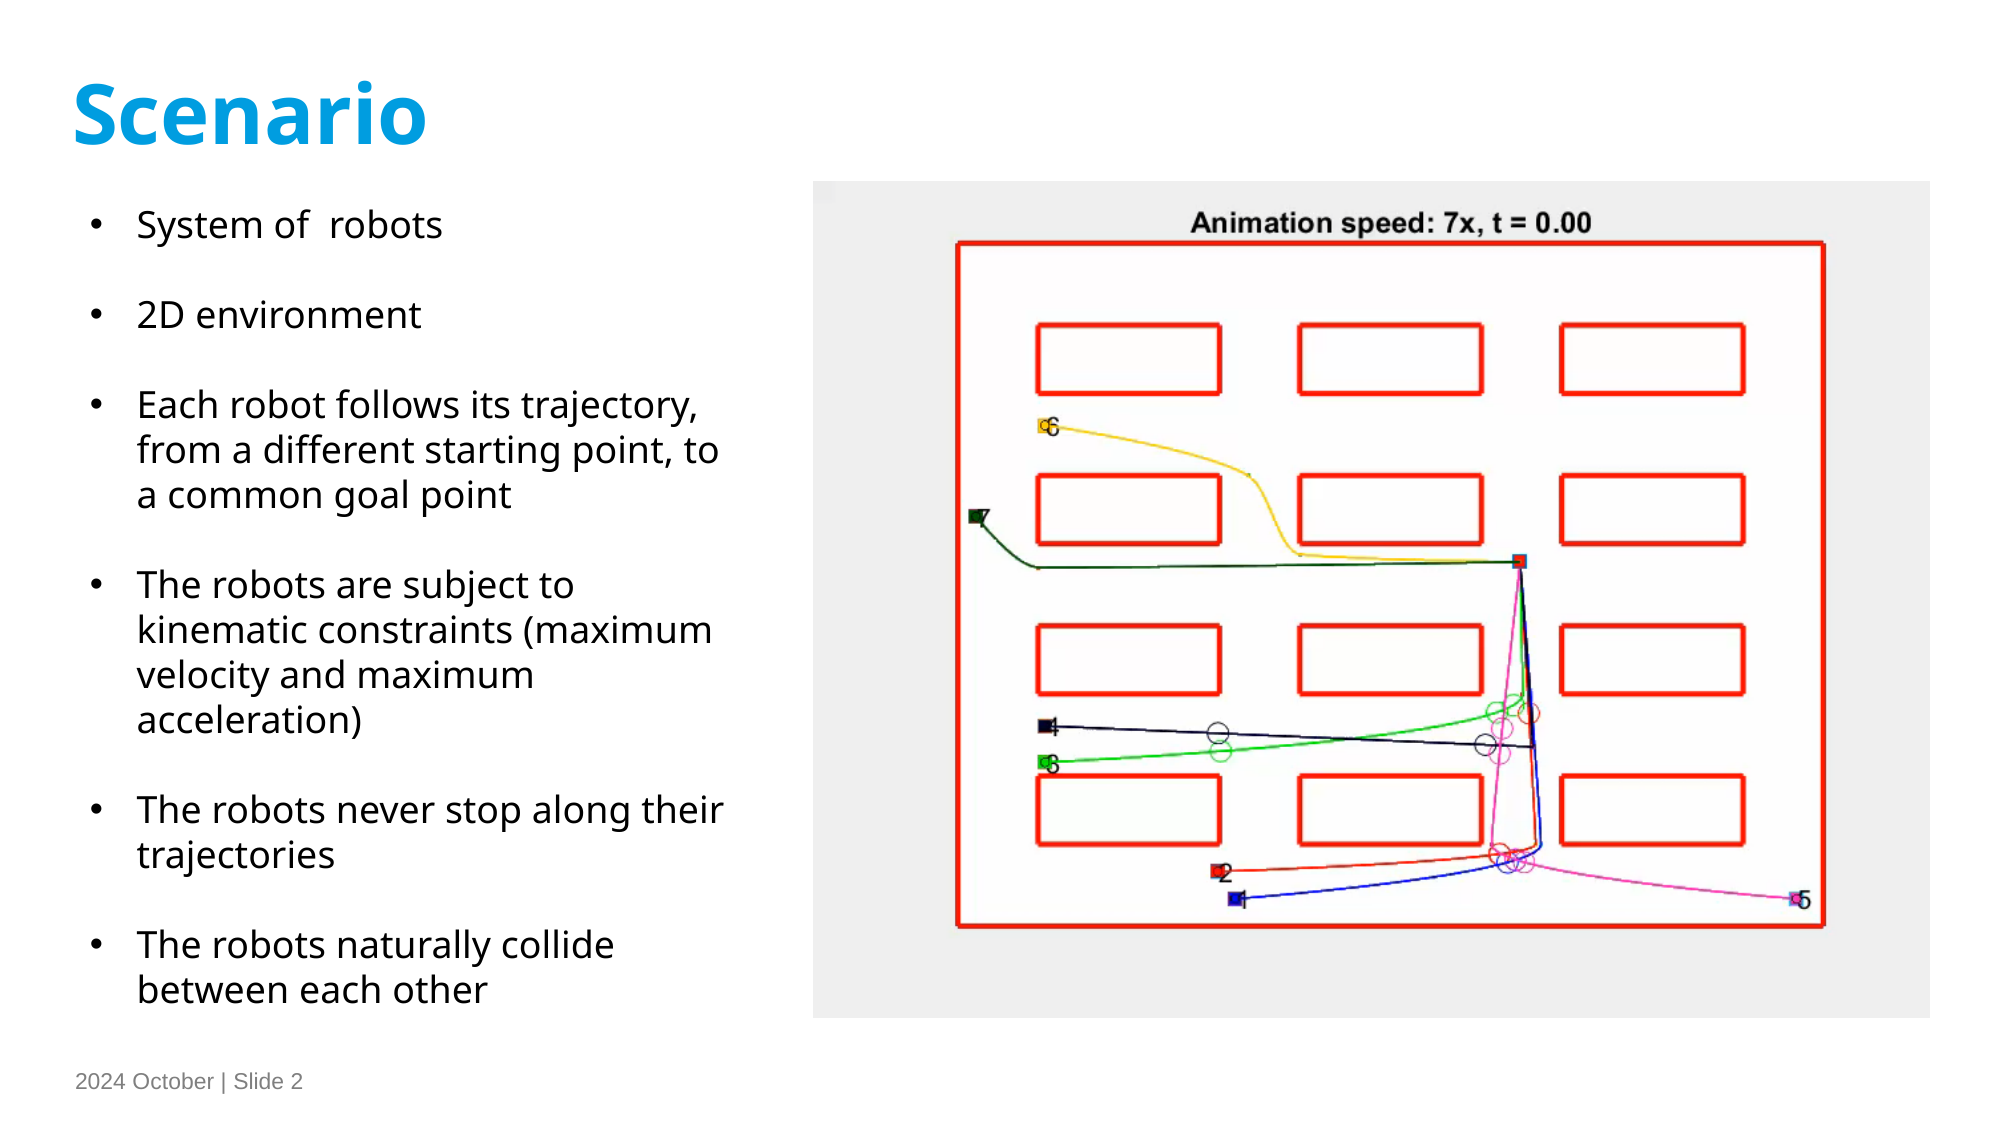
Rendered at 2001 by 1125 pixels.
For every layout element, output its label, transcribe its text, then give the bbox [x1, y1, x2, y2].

text_box 2024 October | Slide 2 [75, 1067, 425, 1101]
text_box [811, 179, 1931, 1020]
text_box Scenario [57, 41, 1943, 181]
